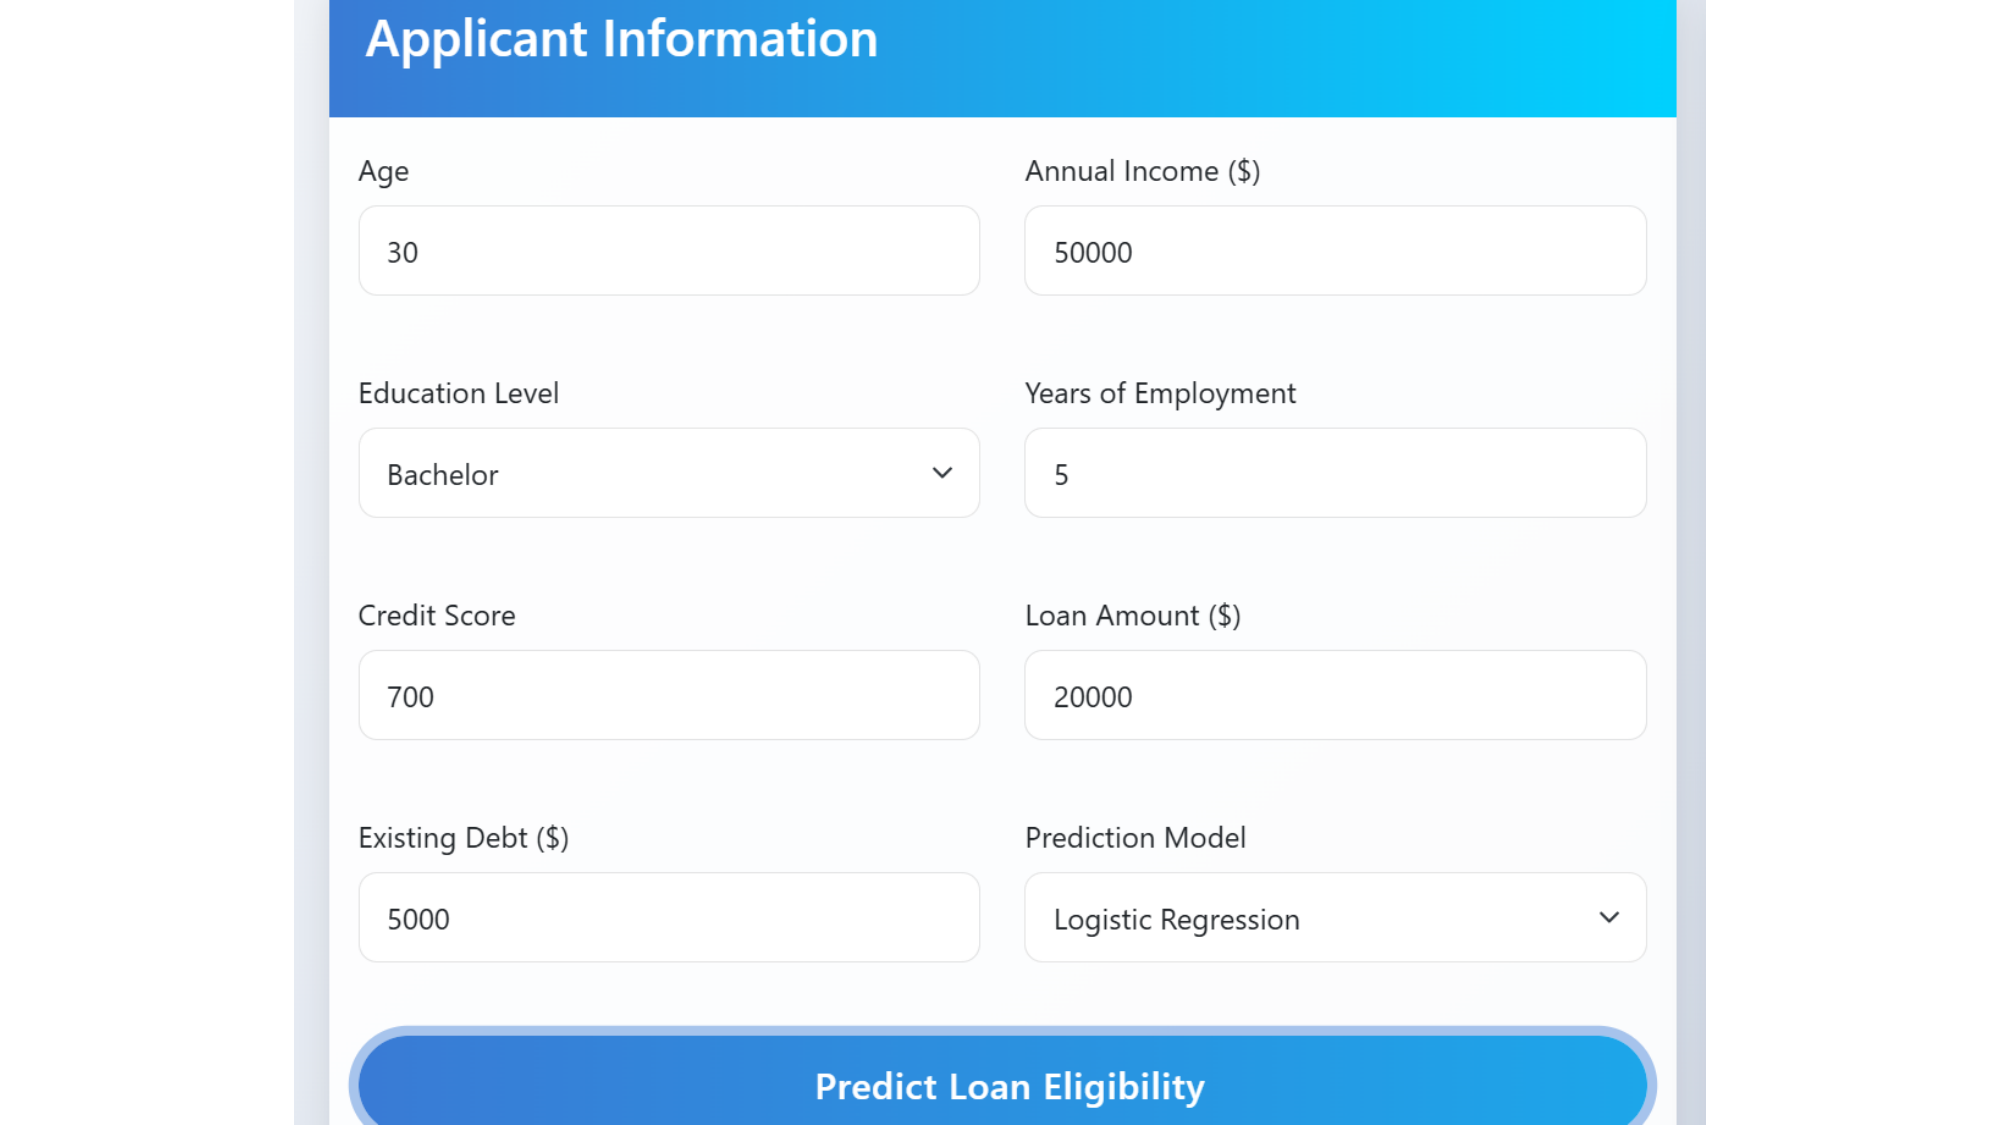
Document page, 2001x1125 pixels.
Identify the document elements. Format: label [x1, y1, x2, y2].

picture [294, 0, 1706, 1125]
